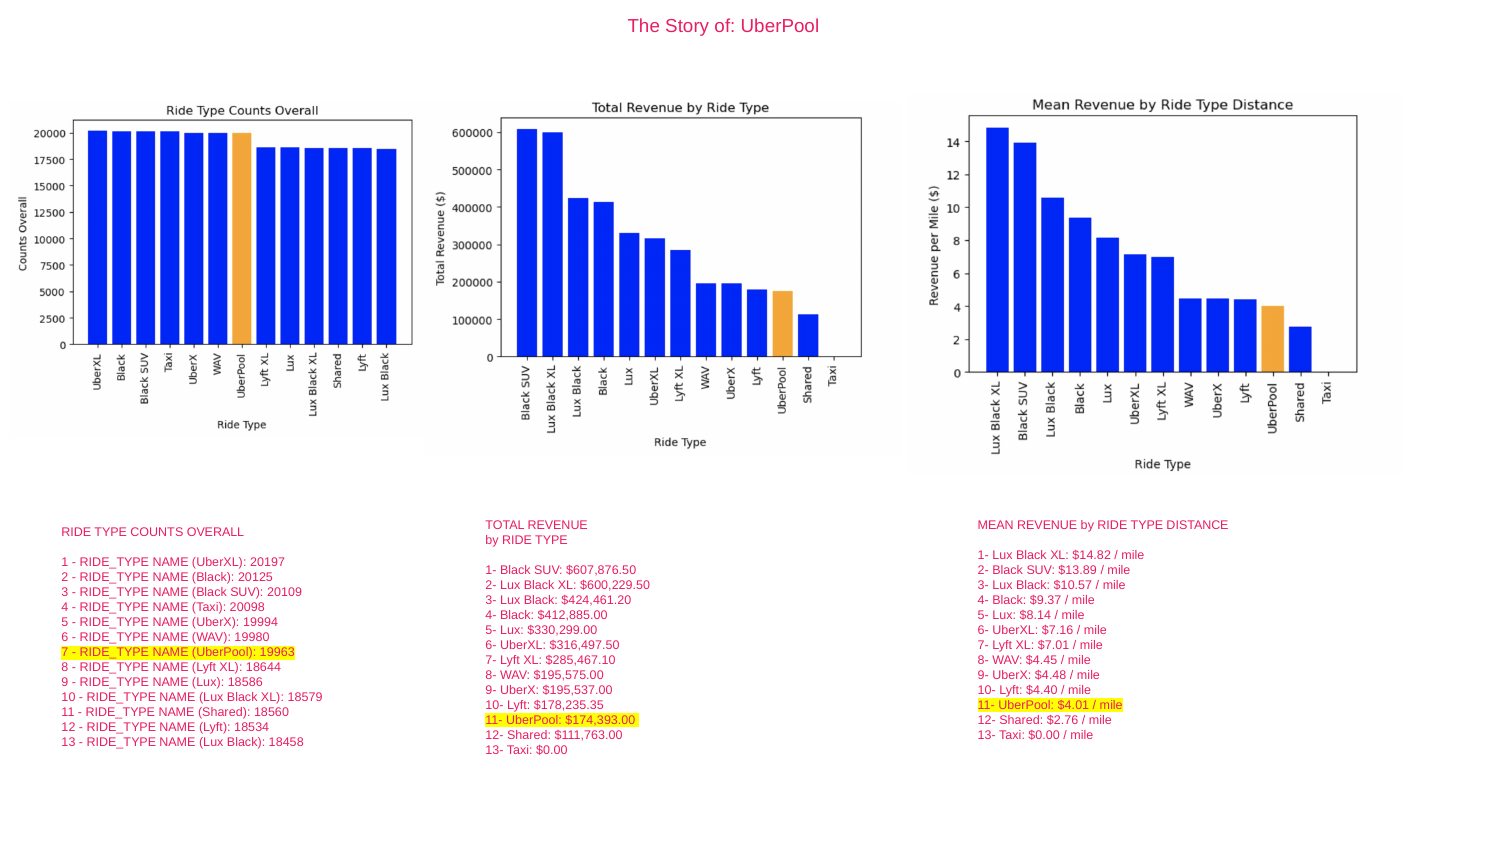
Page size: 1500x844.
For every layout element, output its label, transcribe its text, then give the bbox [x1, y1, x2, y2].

picture [906, 93, 1403, 477]
picture [10, 101, 902, 456]
text_box RIDE TYPE COUNTS OVERALL 1 - RIDE_TYPE NAME (UberXL): 20197 2 - RIDE_TYPE NAME (Black): 20125 3 - RIDE_TYPE NAME (Black SUV): 20109 4 - RIDE_TYPE NAME (Taxi): 20098 5 - RIDE_TYPE NAME (UberX): 19994 6 - RIDE_TYPE NAME (WAV): 19980 7 - RIDE_TYPE NAME (UberPool): 19963 8 - RIDE_TYPE NAME (Lyft XL): 18644 9 - RIDE_TYPE NAME (Lux): 18586 10 - RIDE_TYPE NAME (Lux Black XL): 18579 11 - RIDE_TYPE NAME (Shared): 18560 12 - RIDE_TYPE NAME (Lyft): 18534 13 - RIDE_TYPE NAME (Lux Black): 18458 [46, 509, 470, 795]
text_box TOTAL REVENUE by RIDE TYPE 1- Black SUV: $607,876.50 2- Lux Black XL: $600,229.50 3- Lux Black: $424,461.20 4- Black: $412,885.00 5- Lux: $330,299.00 6- UberXL: $316,497.50 7- Lyft XL: $285,467.10 8- WAV: $195,575.00 9- UberX: $195,537.00 10- Lyft: $178,235.35 11- UberPool: $174,393.00 12- Shared: $111,763.00 13- Taxi: $0.00 [470, 501, 962, 802]
text_box The Story of: UberPool [477, 2, 970, 48]
text_box MEAN REVENUE by RIDE TYPE DISTANCE 1- Lux Black XL: $14.82 / mile 2- Black SUV: $13.89 / mile 3- Lux Black: $10.57 / mile 4- Black: $9.37 / mile 5- Lux: $8.14 / mile 6- UberXL: $7.16 / mile 7- Lyft XL: $7.01 / mile 8- WAV: $4.45 / mile 9- UberX: $4.48 / mile 10- Lyft: $4.40 / mile 11- UberPool: $4.01 / mile 12- Shared: $2.76 / mile 13- Taxi: $0.00 / mile [962, 501, 1455, 802]
